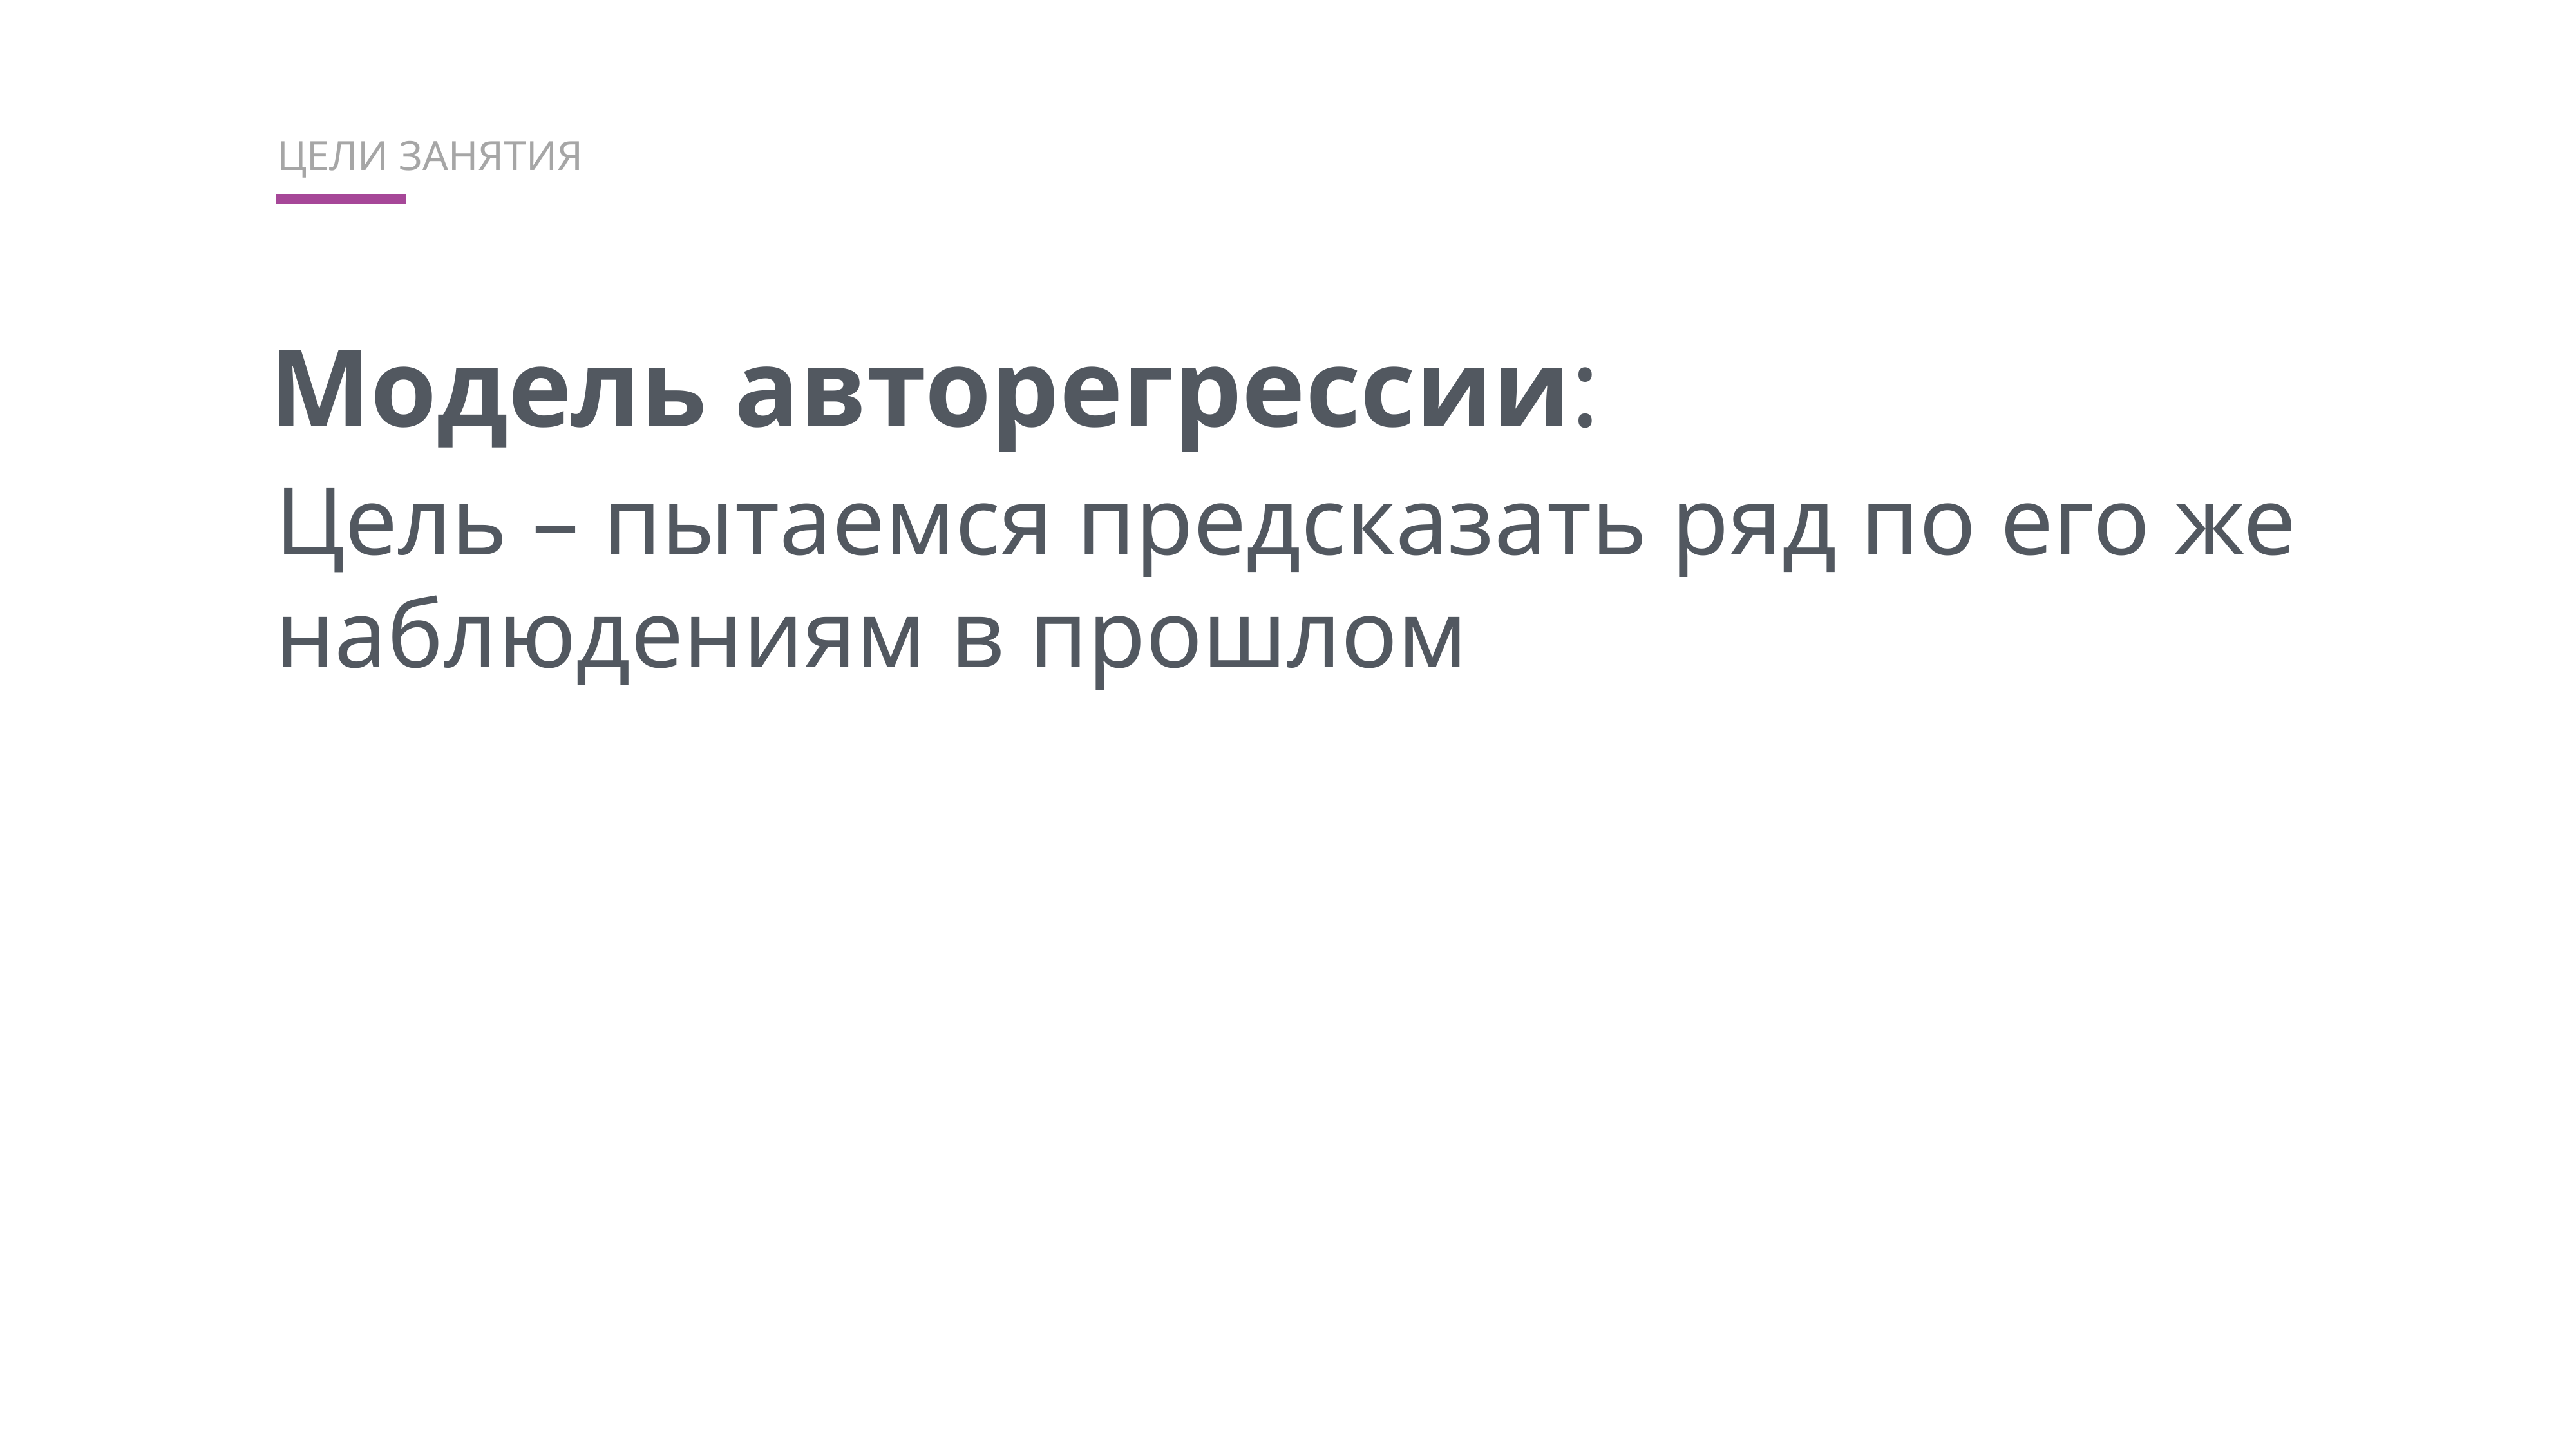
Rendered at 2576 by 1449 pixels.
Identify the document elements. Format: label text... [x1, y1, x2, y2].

text_box ЦЕЛИ ЗАНЯТИЯ [272, 109, 2318, 178]
text_box Цель – пытаемся предсказать ряд по его же наблюдениям в прошлом [269, 455, 2316, 833]
text_box Модель авторегрессии: [264, 275, 2311, 456]
